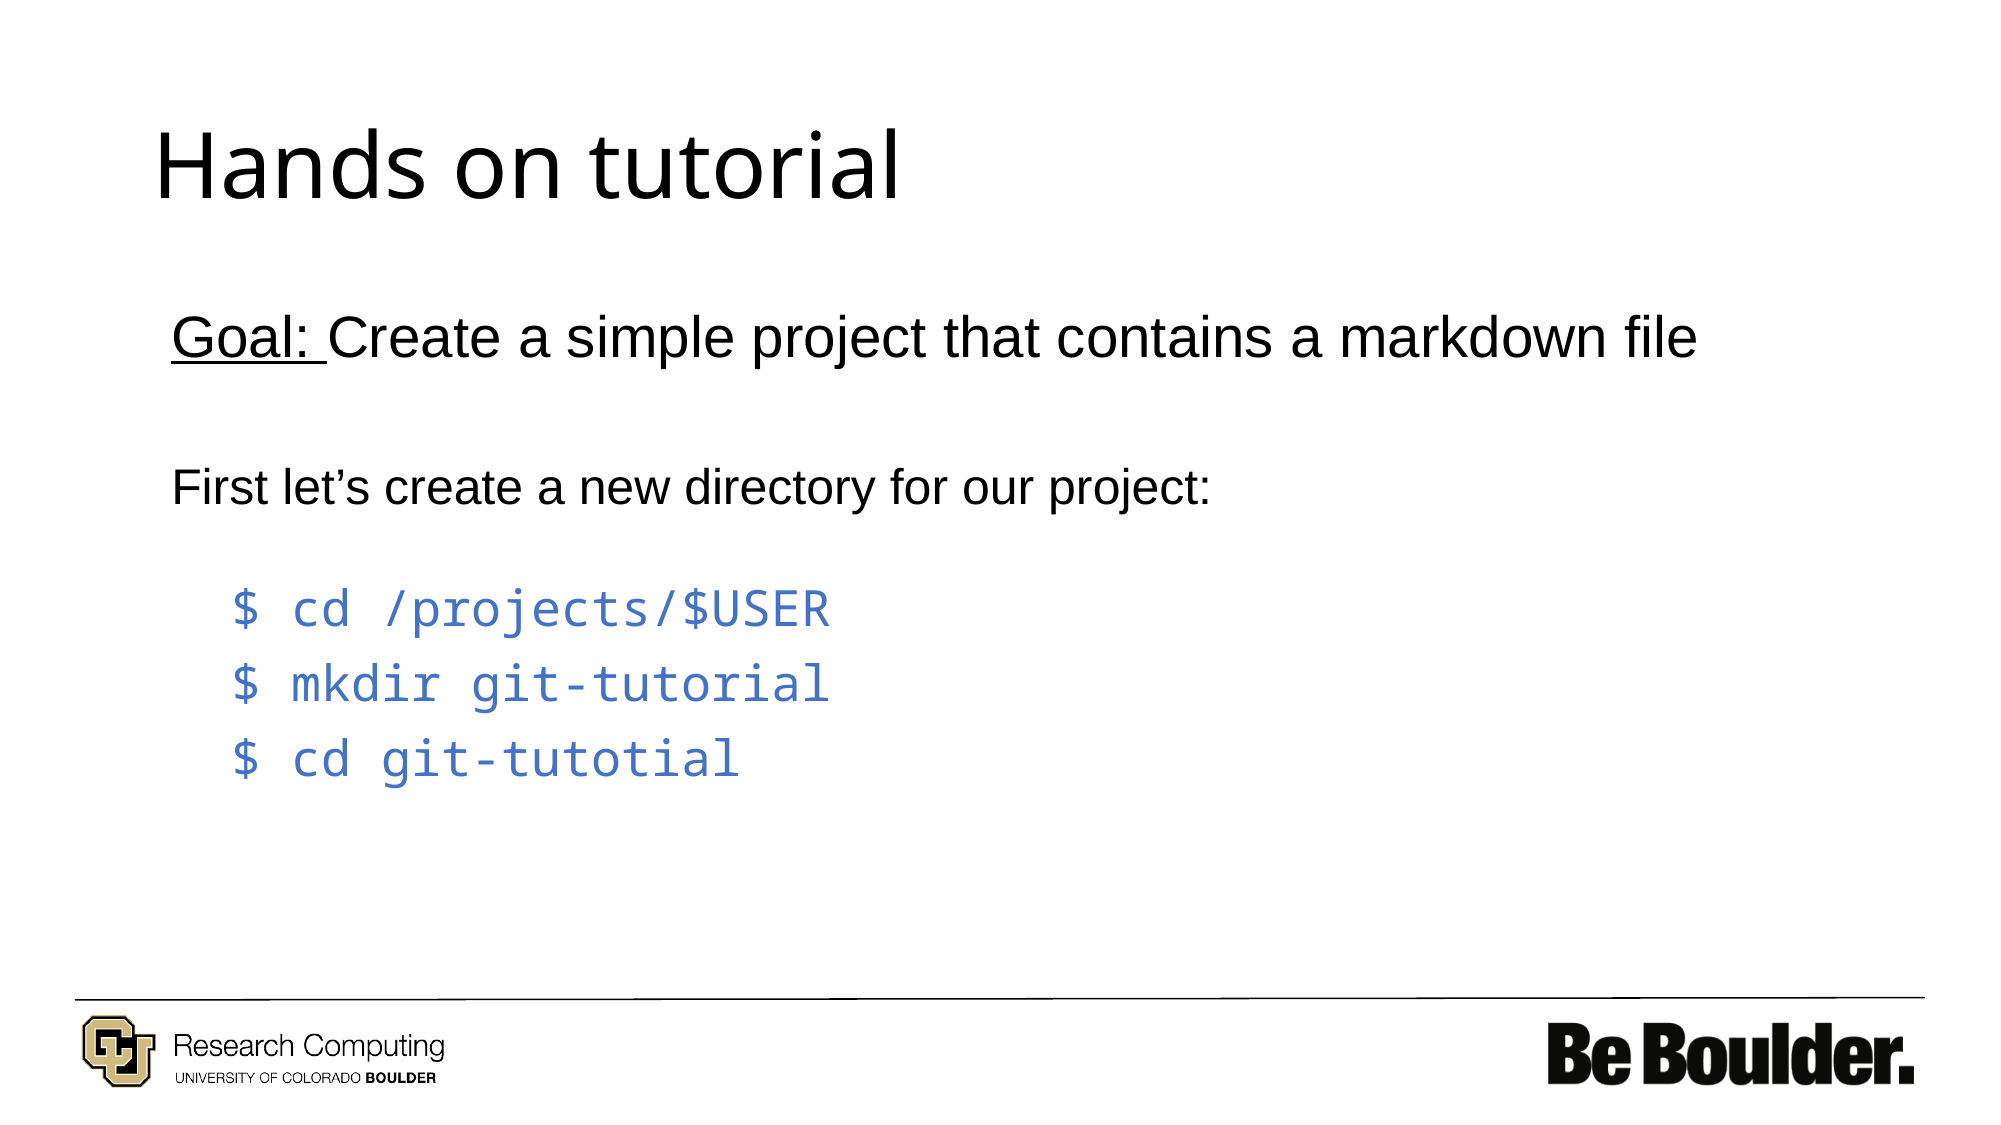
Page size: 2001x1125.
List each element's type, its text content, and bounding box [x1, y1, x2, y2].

title Hands on tutorial [137, 59, 1863, 278]
list Goal: Create a simple project that contains a markdown file First let’s create a new directory for our project: $ cd /projects/$USER $ mkdir git-tutorial $ cd git-tutotial [137, 299, 1863, 983]
picture [81, 1015, 444, 1088]
picture [1524, 1015, 1938, 1088]
